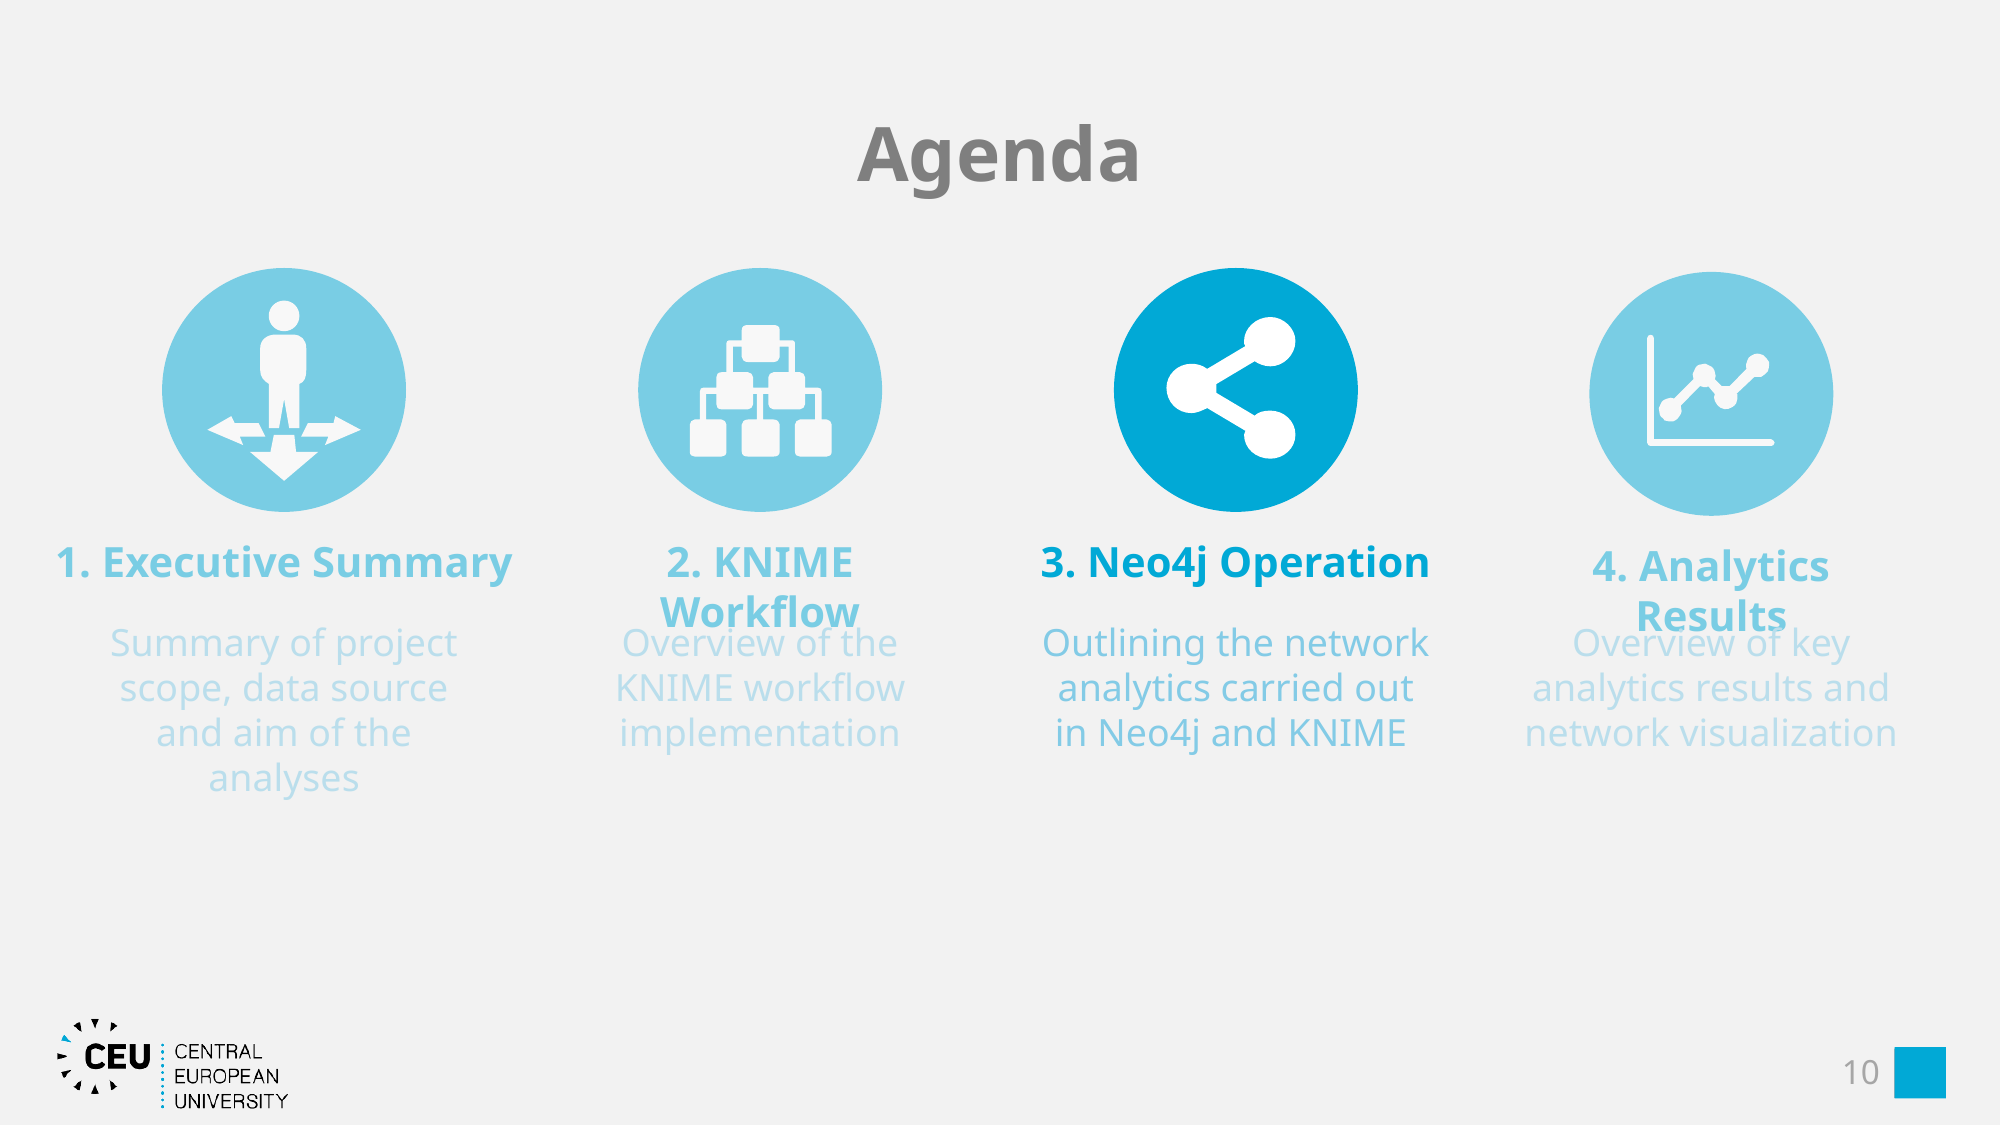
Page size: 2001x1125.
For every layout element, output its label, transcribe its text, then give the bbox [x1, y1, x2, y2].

picture [38, 1000, 307, 1125]
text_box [52, 267, 1922, 785]
text_box [1499, 208, 1923, 939]
text_box [40, 208, 972, 939]
title Agenda [271, 109, 1729, 267]
slide_number 10 [1784, 1048, 1895, 1099]
